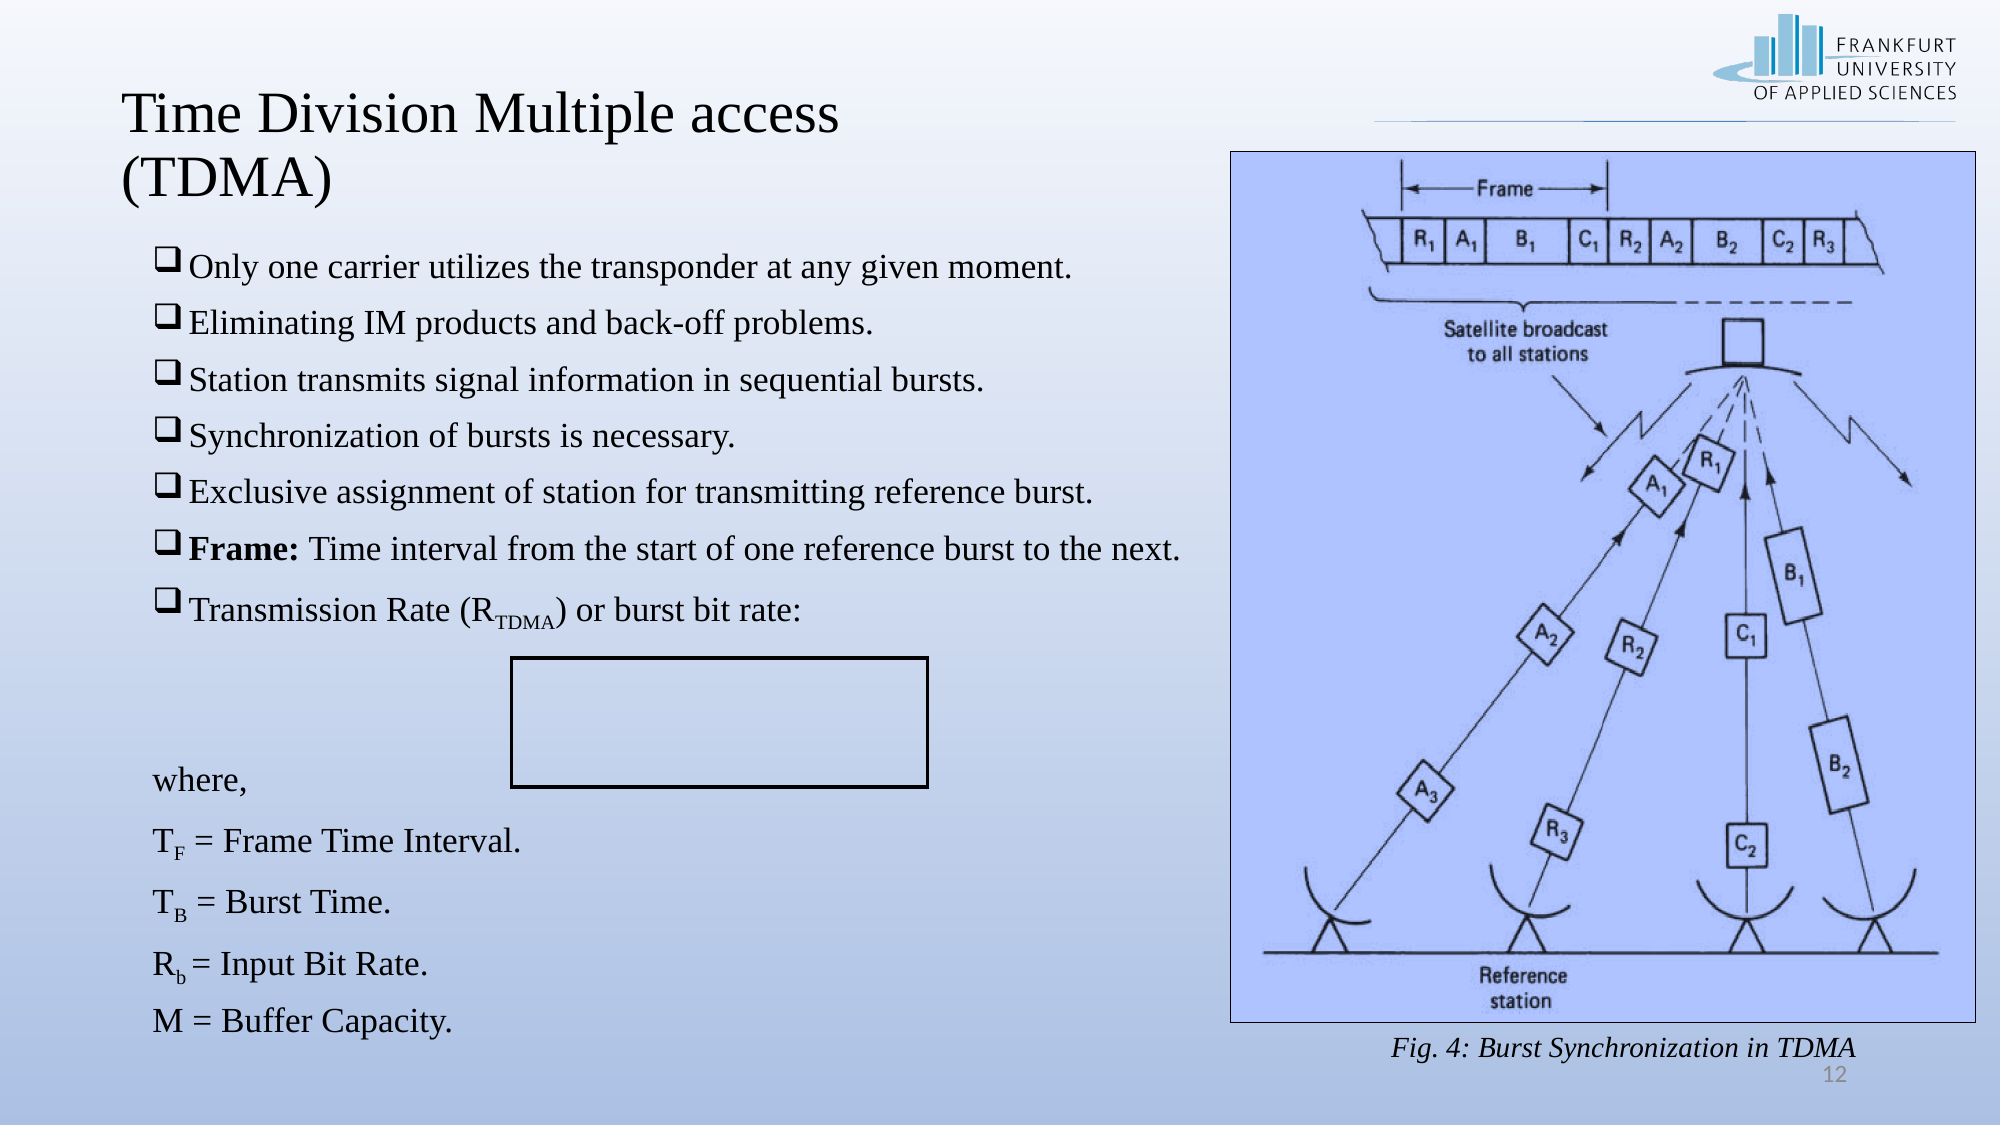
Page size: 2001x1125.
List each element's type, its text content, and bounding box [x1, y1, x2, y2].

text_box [1374, 5, 1962, 163]
picture [1230, 150, 1976, 1023]
title Time Division Multiple access (TDMA) [106, 74, 1374, 217]
text_box Fig. 4: Burst Synchronization in TDMA [1271, 1023, 1976, 1071]
slide_number 12 [1412, 1071, 1863, 1103]
text_box [510, 657, 928, 788]
